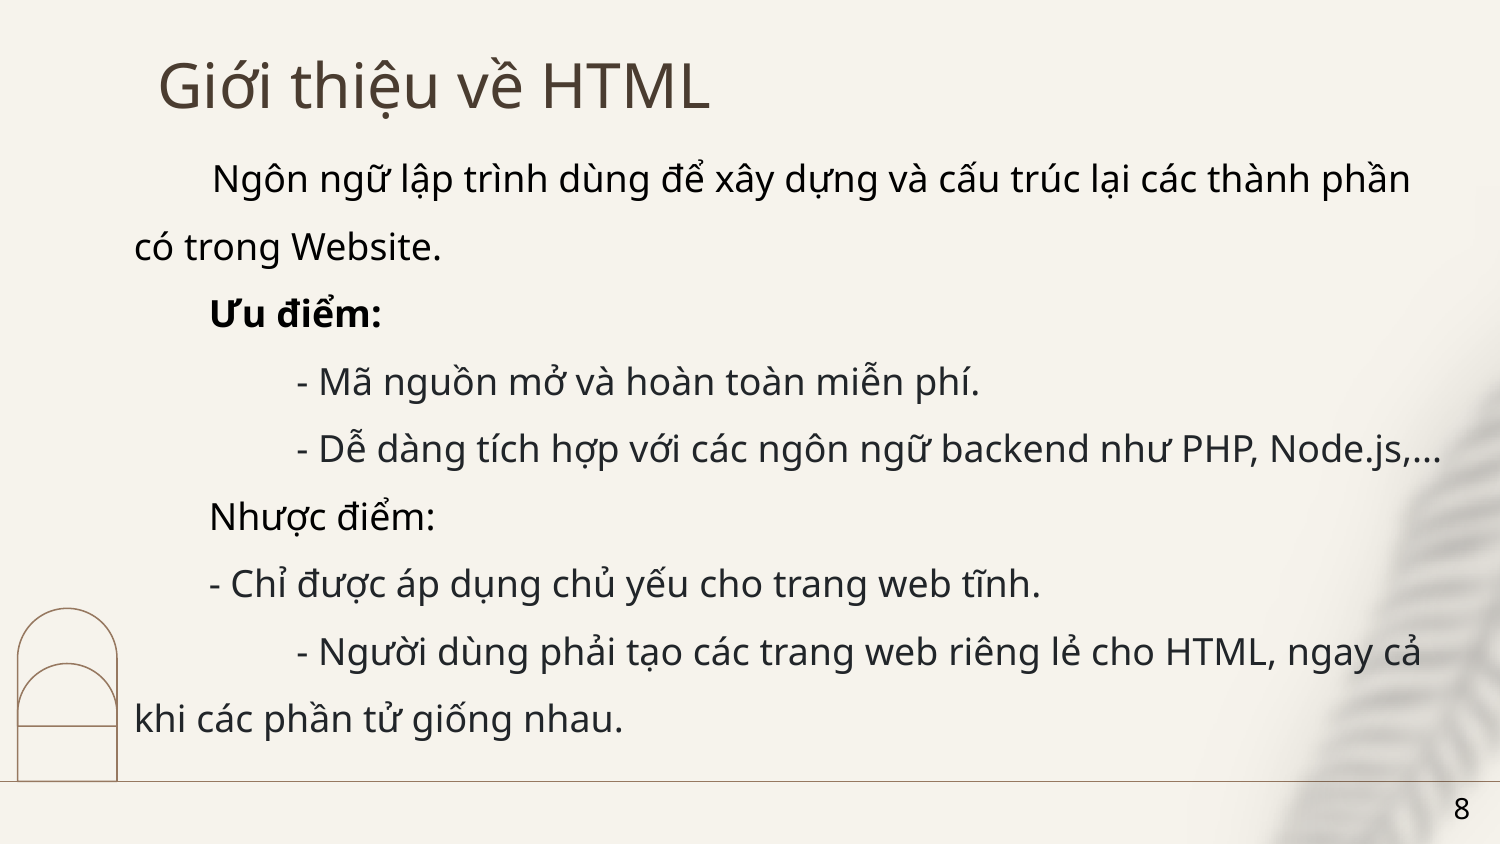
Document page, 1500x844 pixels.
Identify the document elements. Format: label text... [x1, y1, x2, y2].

text_box Ngôn ngữ lập trình dùng để xây dựng và cấu trúc lại các thành phần có trong Website. Ưu điểm: - Mã nguồn mở và hoàn toàn miễn phí. - Dễ dàng tích hợp với các ngôn ngữ backend như PHP, Node.js,... Nhược điểm: - Chỉ được áp dụng chủ yếu cho trang web tĩnh. - Người dùng phải tạo các trang web riêng lẻ cho HTML, ngay cả khi các phần tử giống nhau. [118, 125, 1461, 748]
text_box 8 [1438, 783, 1500, 833]
title Giới thiệu về HTML [142, 31, 1407, 125]
